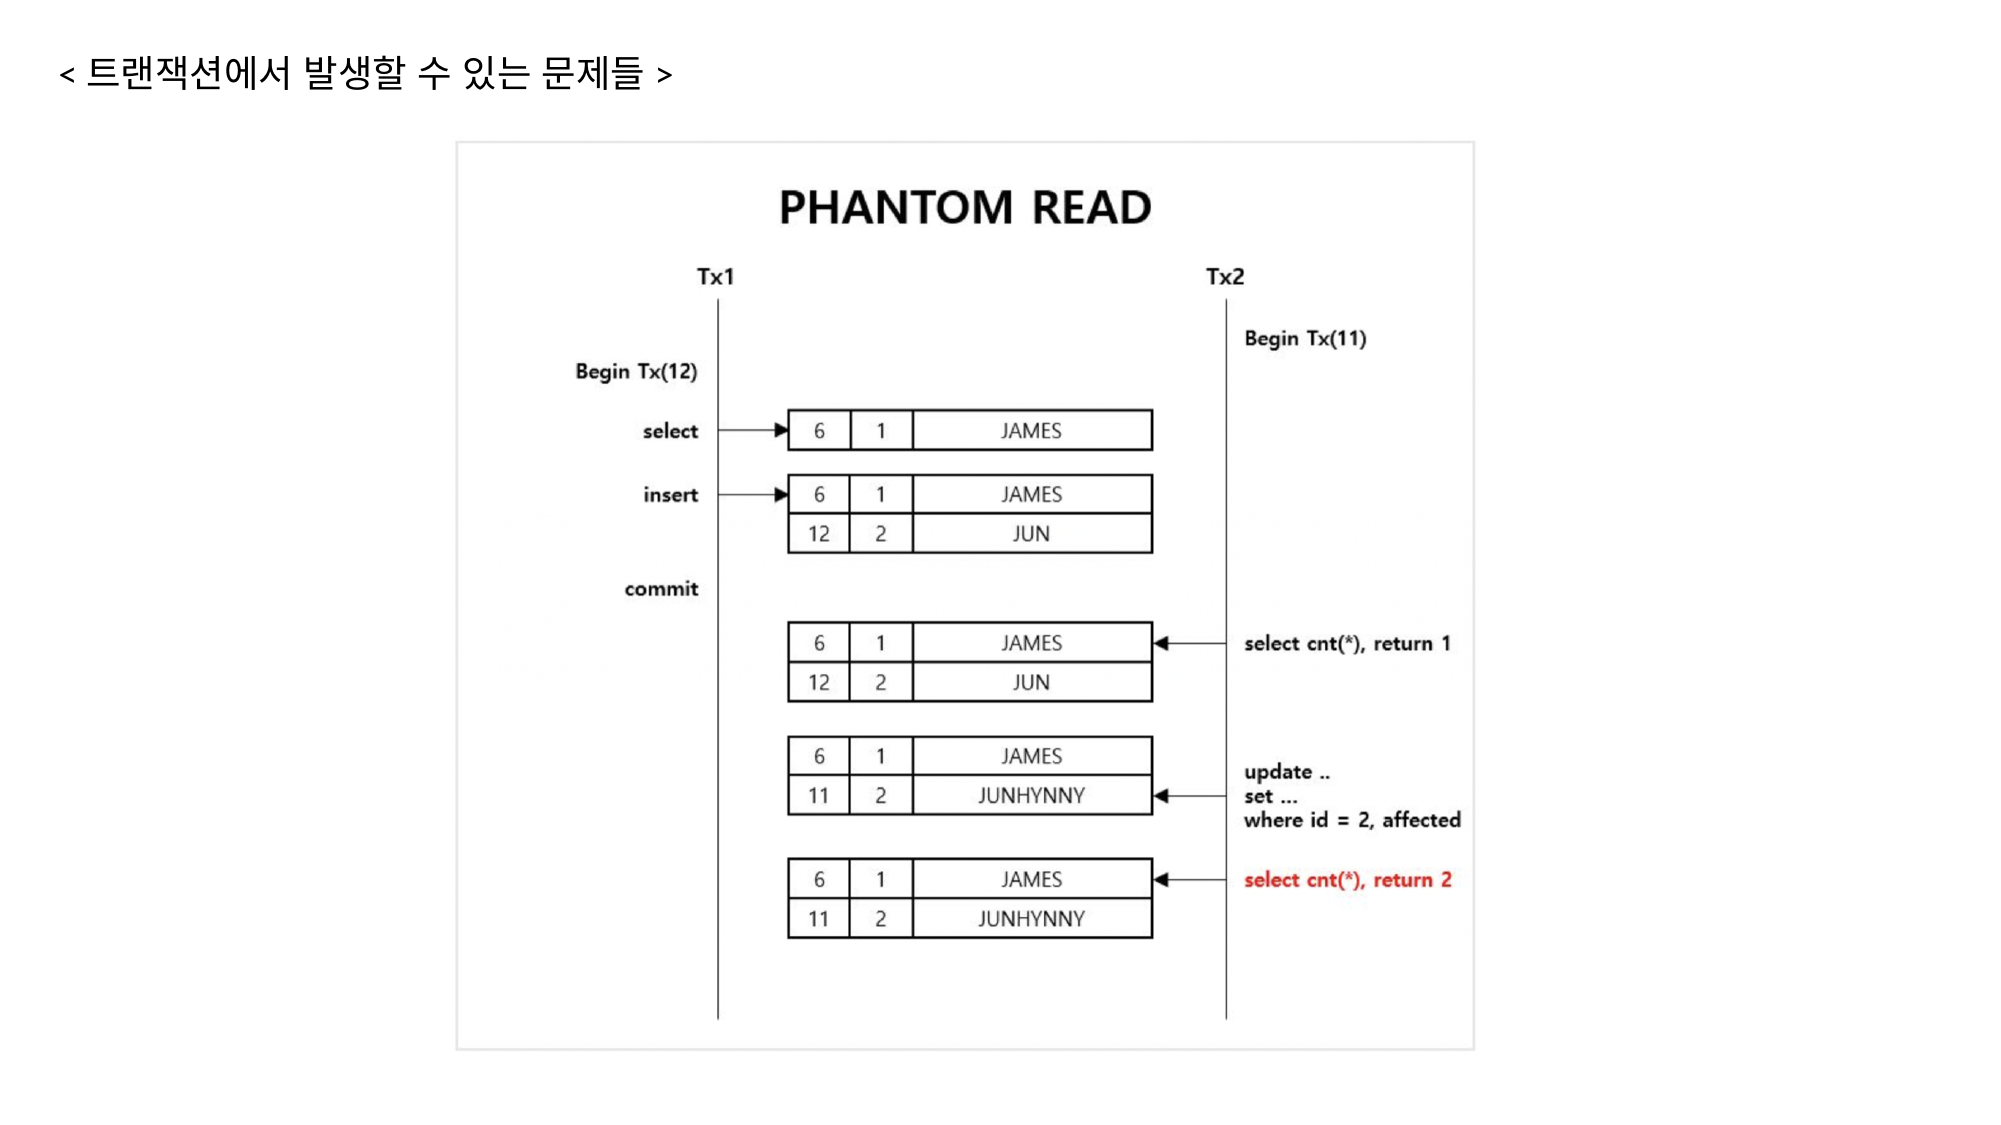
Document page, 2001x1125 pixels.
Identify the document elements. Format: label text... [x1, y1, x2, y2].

text_box <트랜잭션에서 발생할 수 있는 문제들> [43, 42, 689, 102]
picture [450, 132, 1486, 1057]
